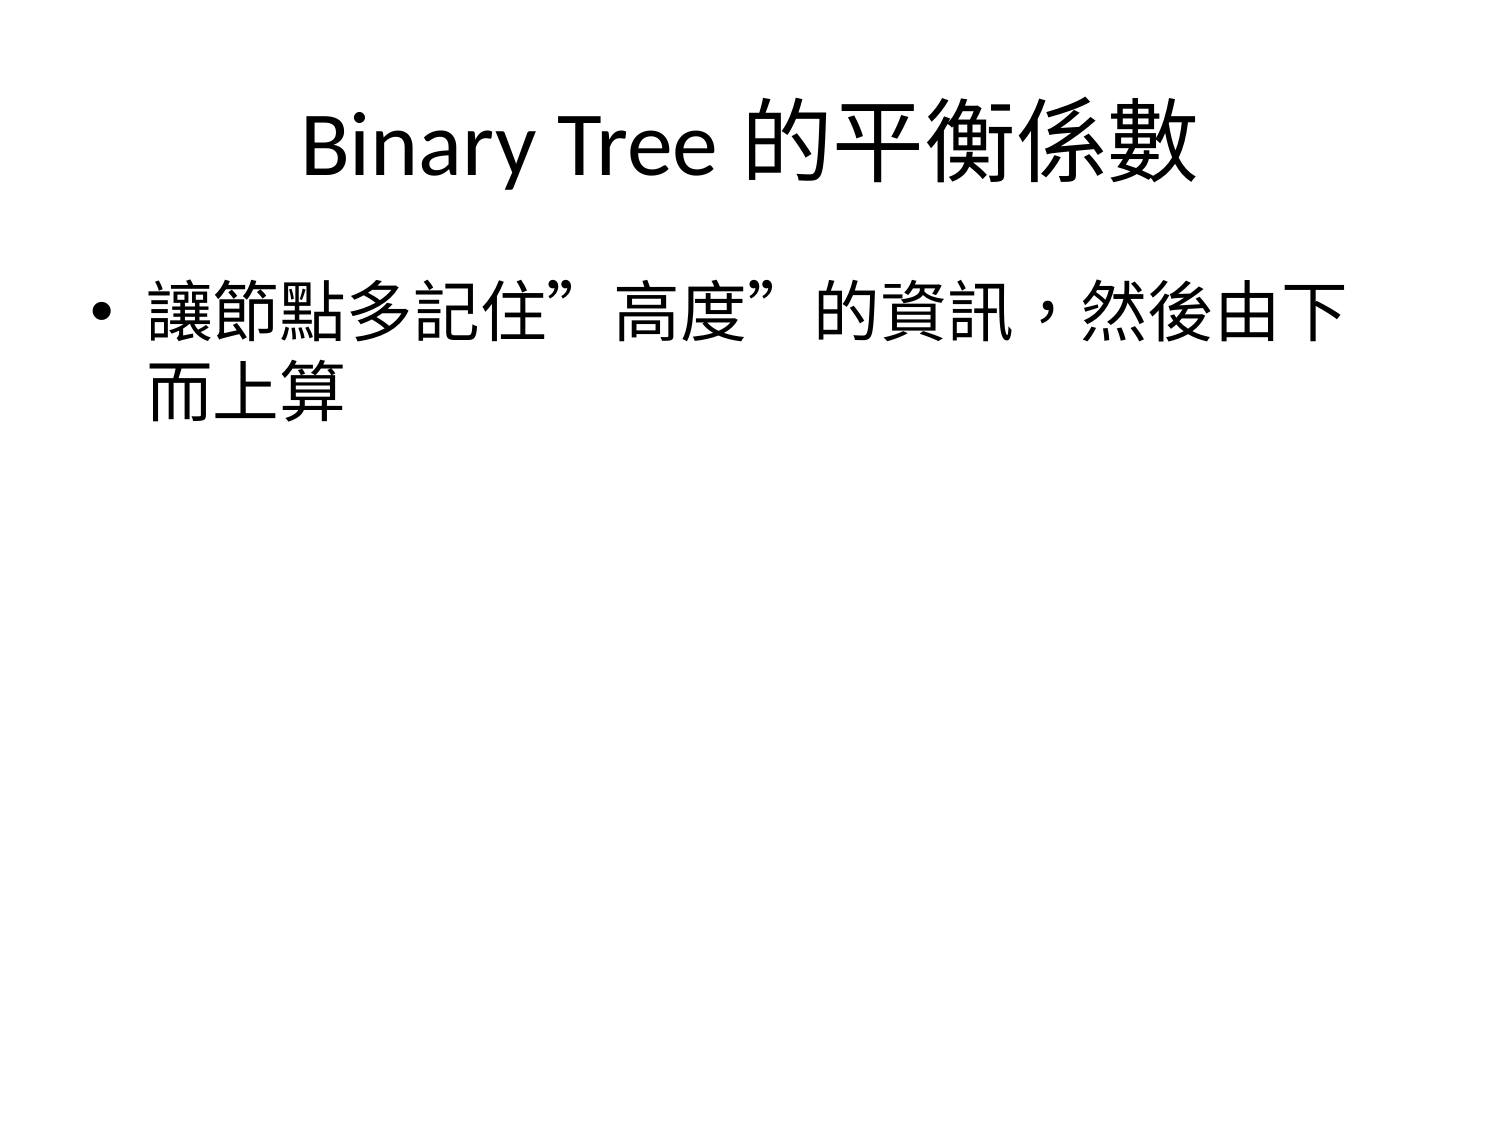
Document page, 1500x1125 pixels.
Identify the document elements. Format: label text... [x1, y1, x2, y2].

list 讓節點多記住”高度”的資訊，然後由下而上算 [75, 262, 1425, 1005]
title Binary Tree的平衡係數 [75, 45, 1425, 233]
